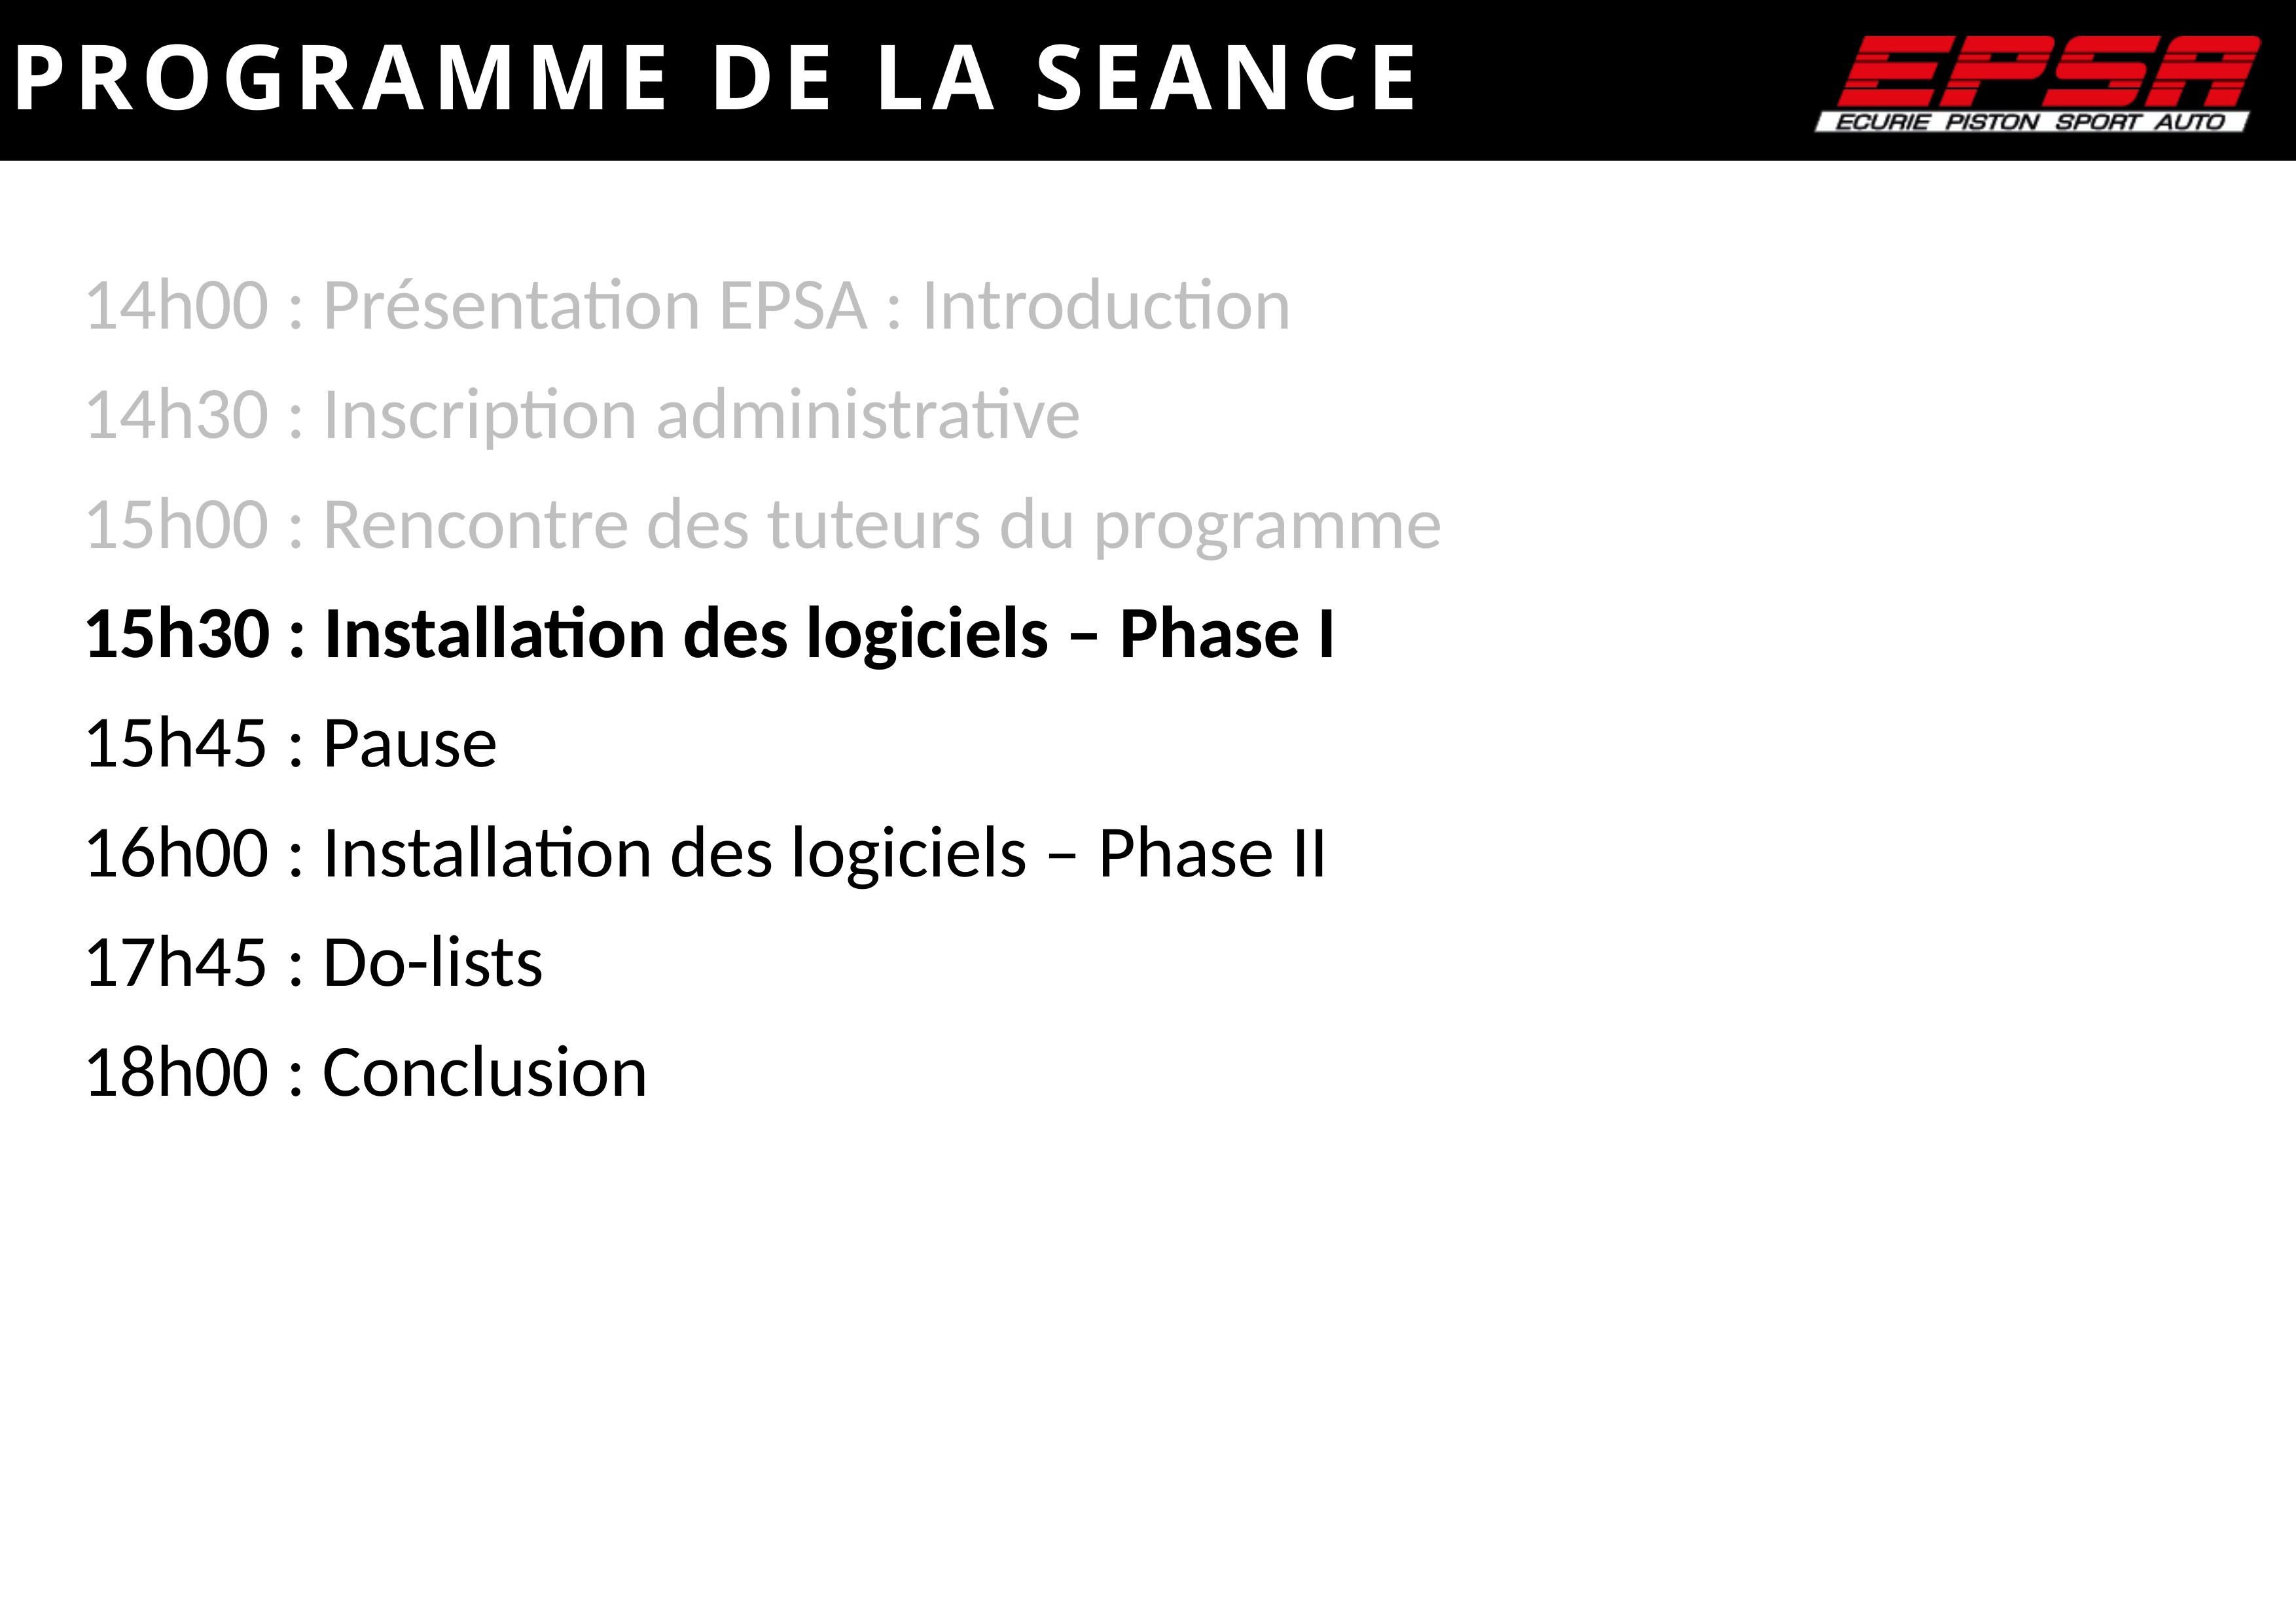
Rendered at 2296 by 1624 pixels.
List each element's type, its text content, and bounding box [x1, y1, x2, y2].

picture [1814, 36, 2262, 135]
subtitle 14h00 : Présentation EPSA : Introduction 14h30 : Inscription administrative 15h00 : Rencontre des tuteurs du programme 15h30 : Installation des logiciels – Phase I 15h45 : Pause 16h00 : Installation des logiciels – Phase II 17h45 : Do-lists 18h00 : Conclusion [72, 260, 2203, 1245]
title PROGRAMME DE LA SEANCE [0, 0, 2296, 161]
